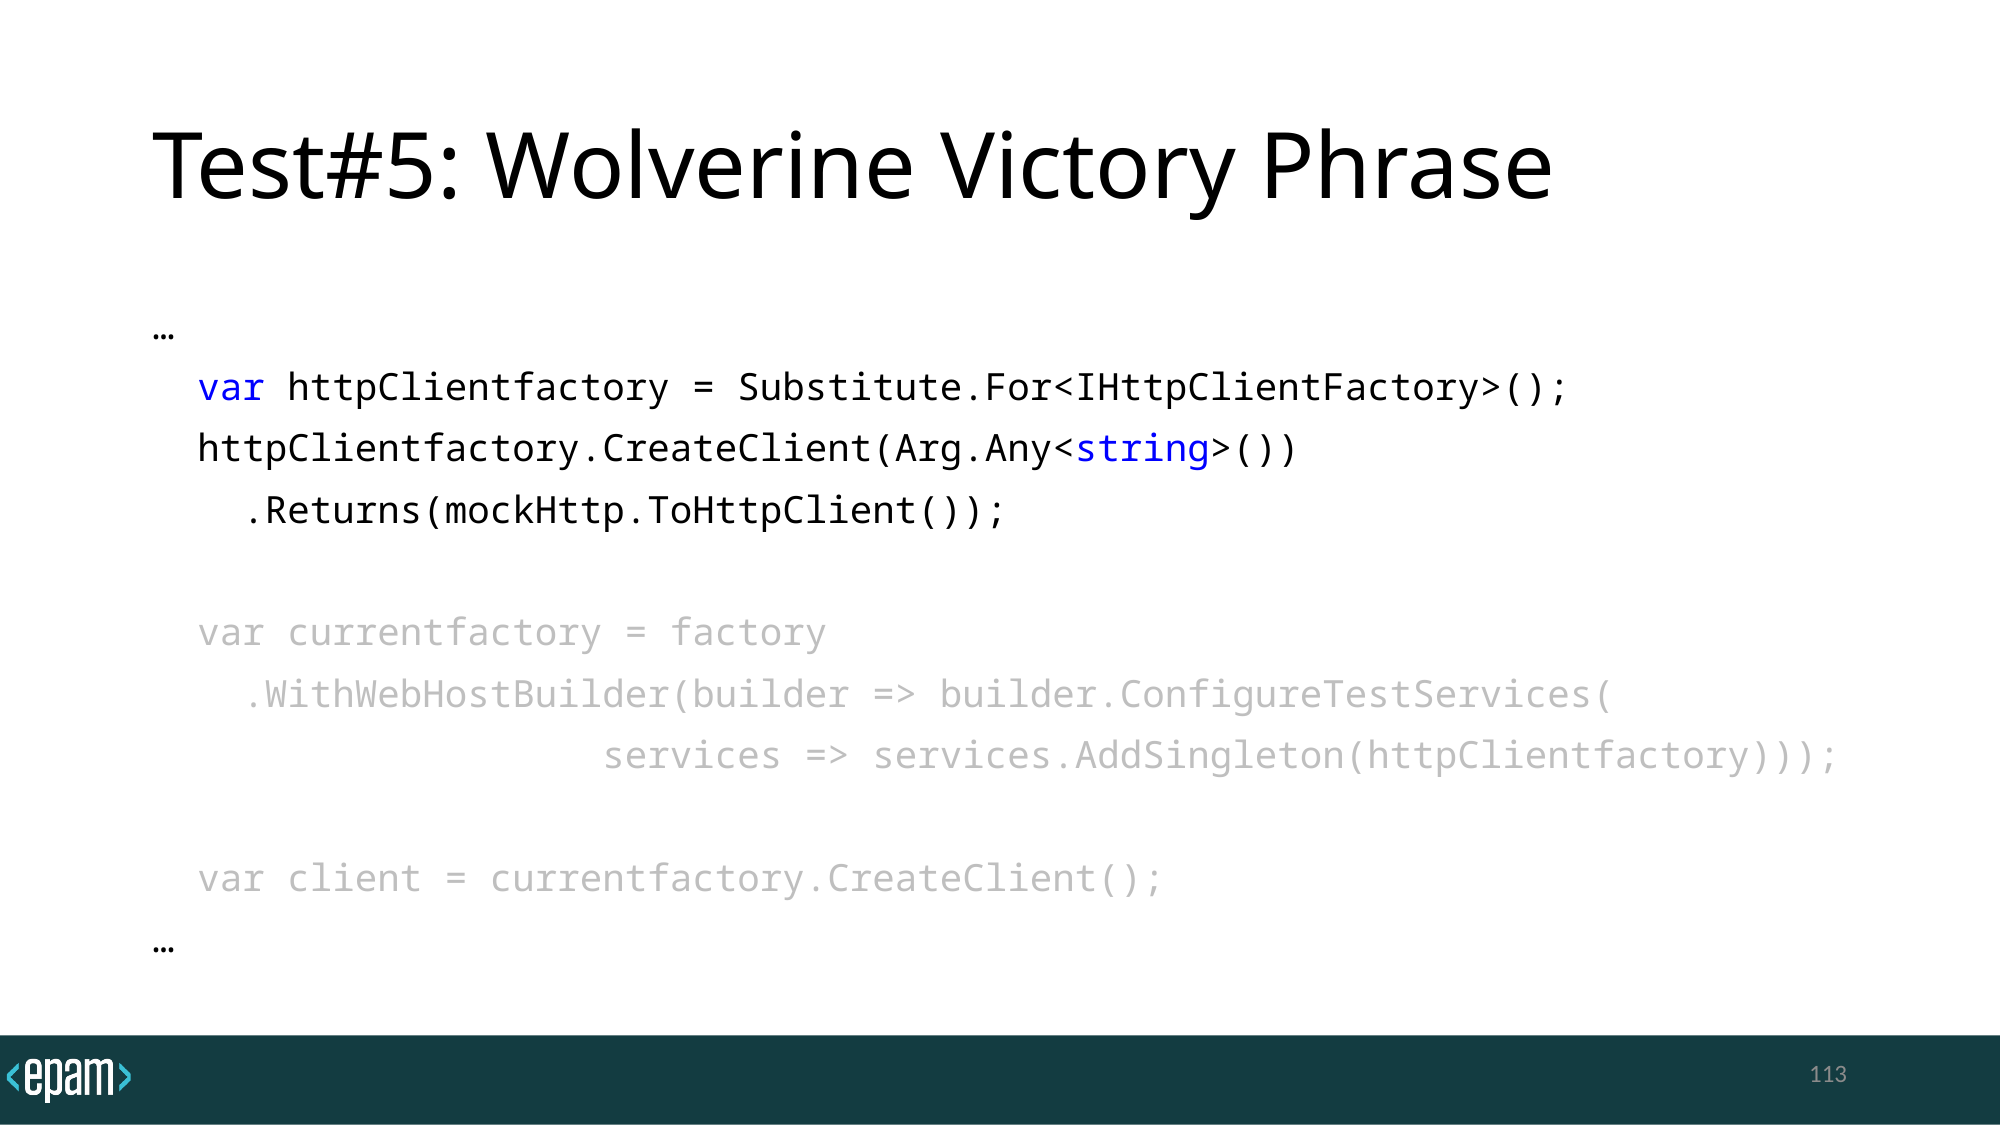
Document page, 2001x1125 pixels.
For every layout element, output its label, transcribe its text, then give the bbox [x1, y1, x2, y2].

title Test#5: Wolverine Victory Phrase [137, 59, 1863, 278]
slide_number 113 [1412, 1042, 1863, 1103]
list … var httpClientfactory = Substitute.For<IHttpClientFactory>(); httpClientfactory.CreateClient(Arg.Any<string>()) .Returns(mockHttp.ToHttpClient()); var currentfactory = factory .WithWebHostBuilder(builder => builder.ConfigureTestServices( services => services.AddSingleton(httpClientfactory))); var client = currentfactory.CreateClient(); … [137, 299, 1863, 1014]
